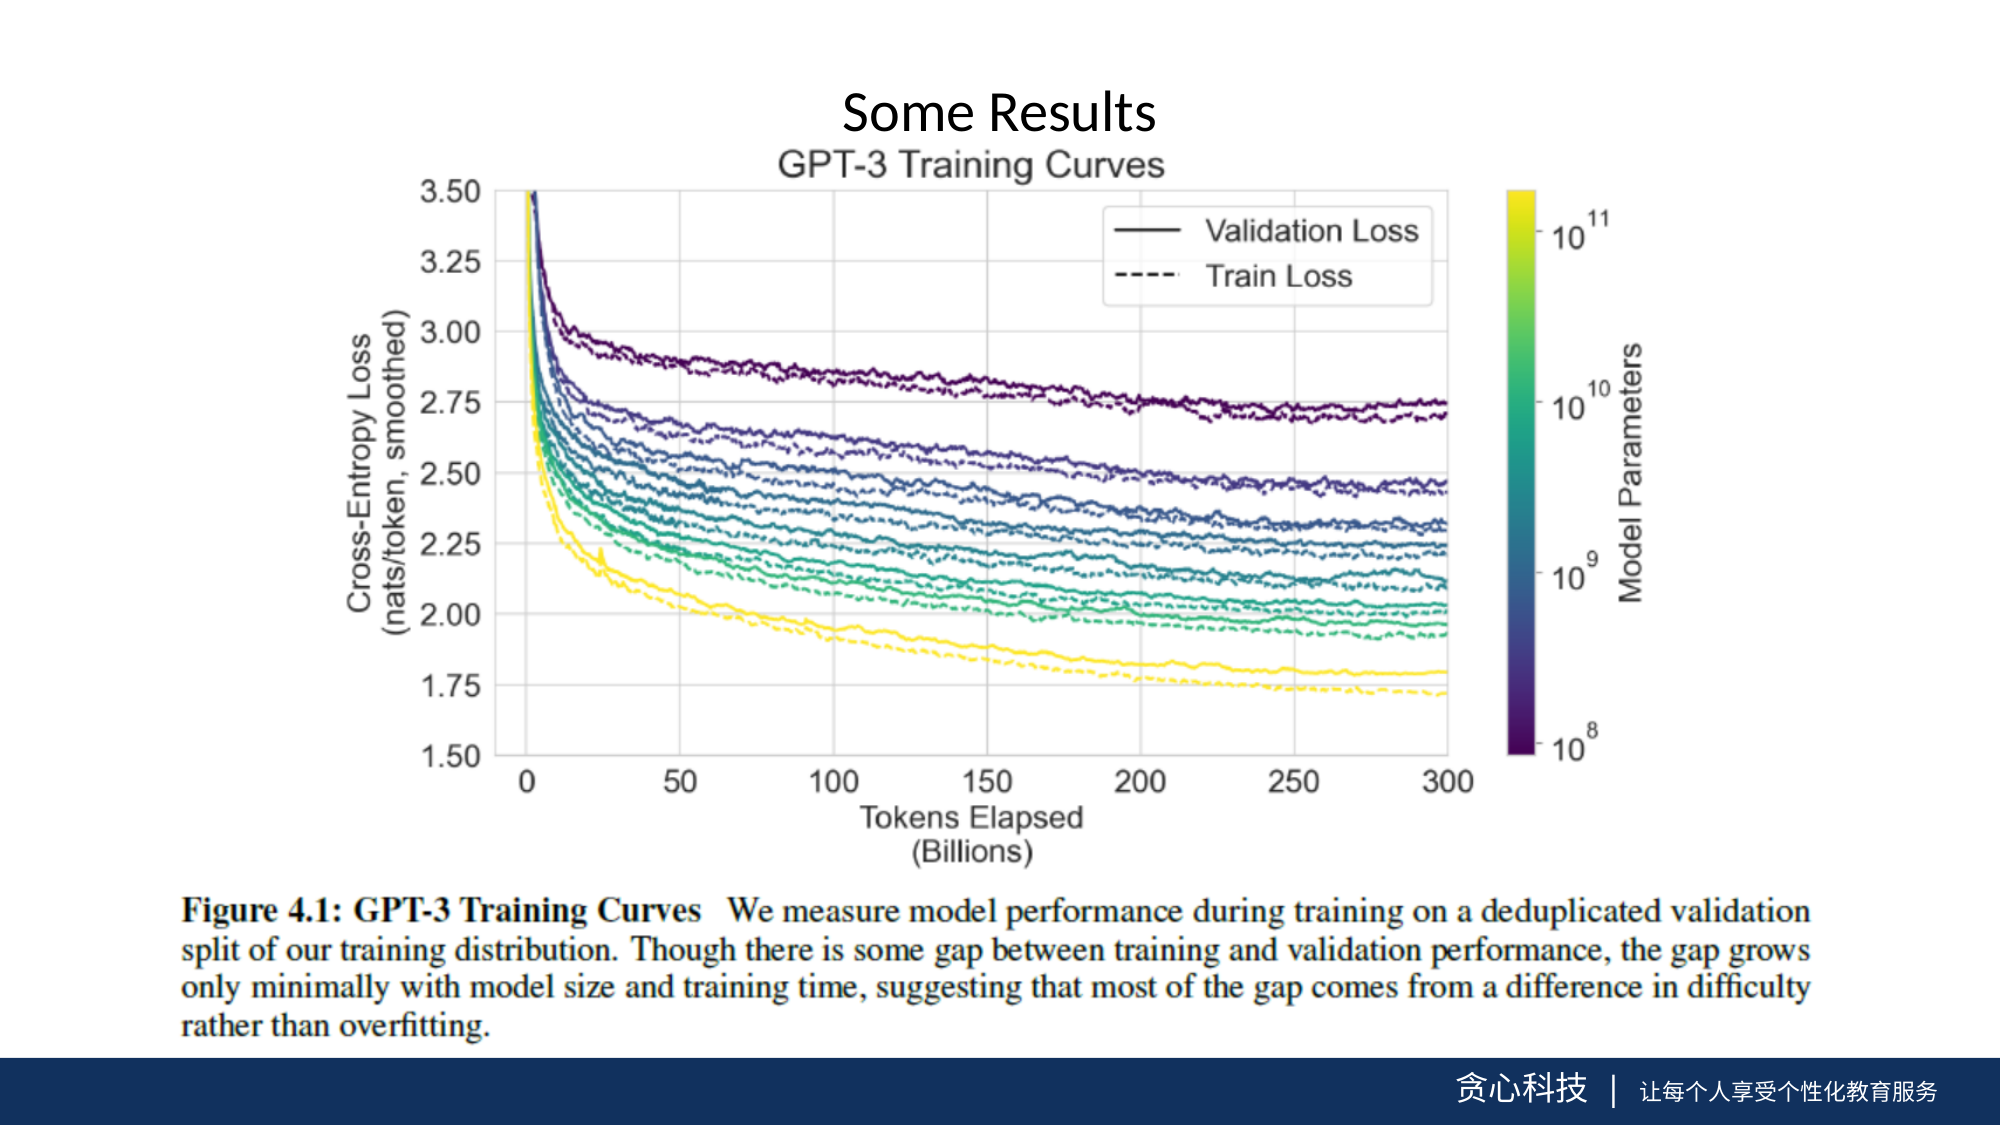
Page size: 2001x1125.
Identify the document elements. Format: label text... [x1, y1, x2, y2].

text_box Some Results [398, 65, 1602, 137]
picture [172, 137, 1828, 1048]
